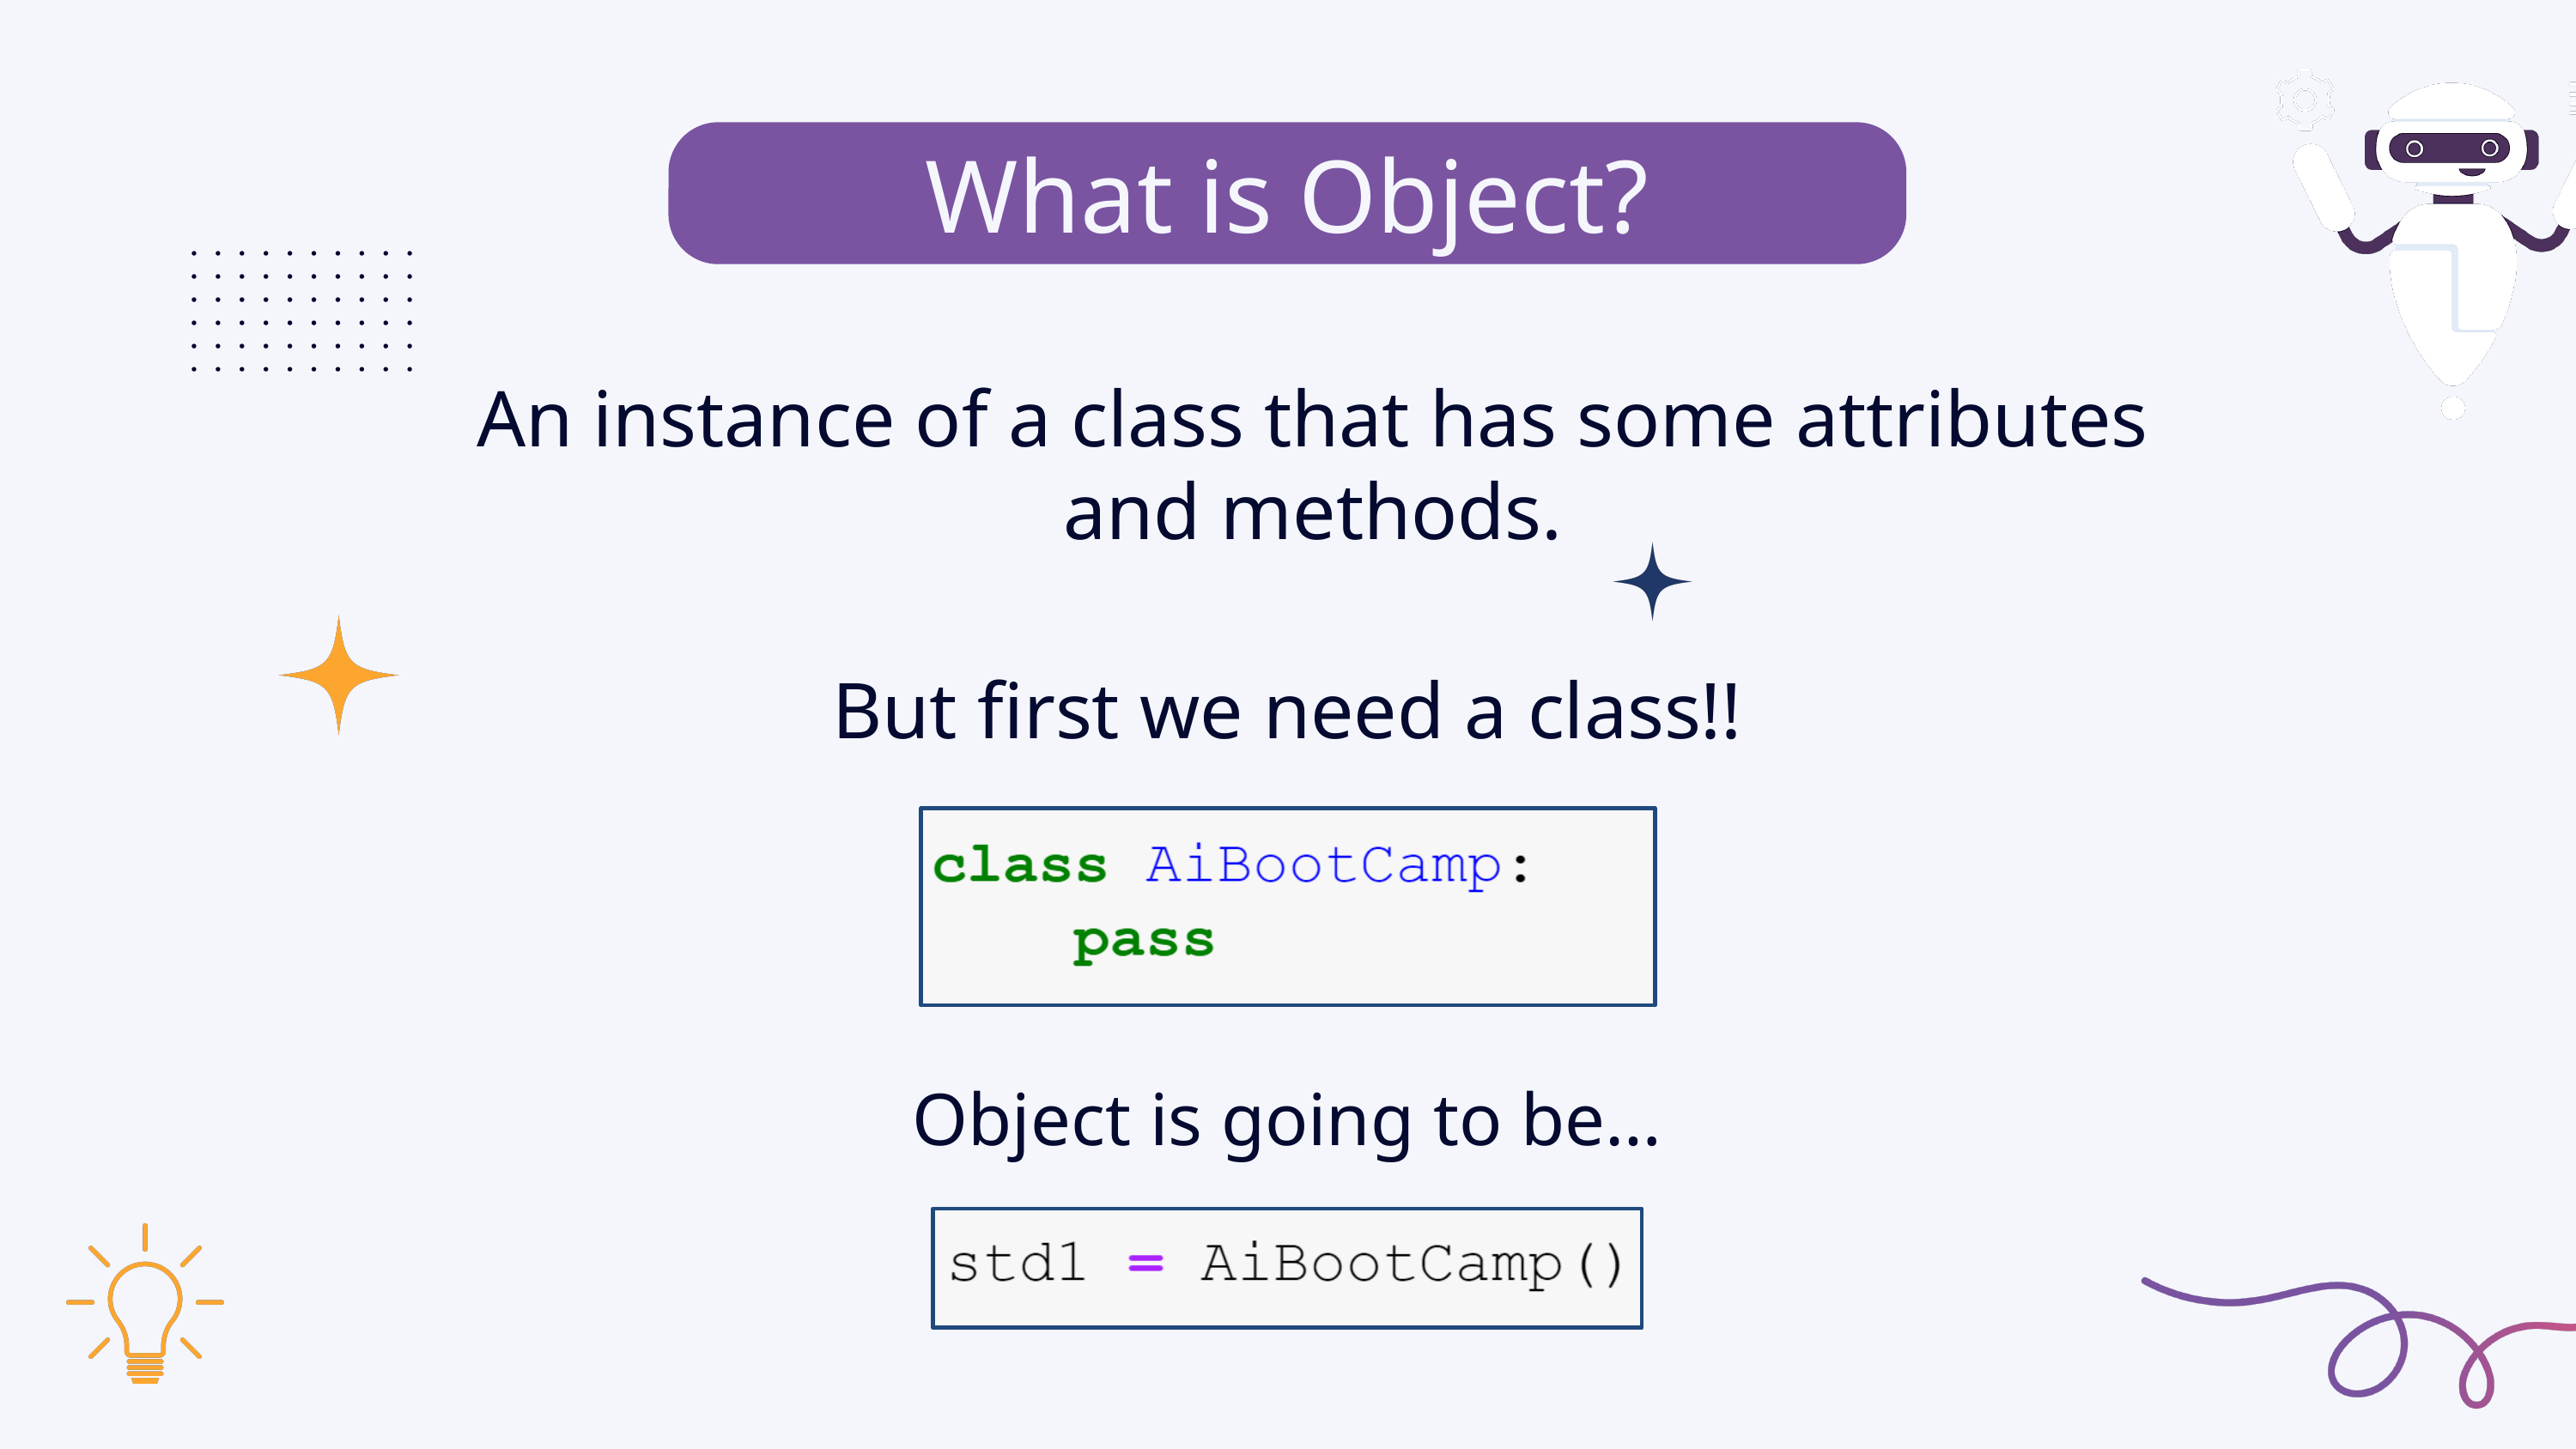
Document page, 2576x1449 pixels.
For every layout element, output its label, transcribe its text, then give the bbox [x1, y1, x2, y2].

picture [278, 615, 399, 736]
picture [2275, 69, 2576, 420]
text_box An instance of a class that has some attributes and methods. [461, 370, 2165, 555]
picture [934, 1210, 1640, 1326]
picture [65, 1223, 224, 1384]
picture [191, 250, 413, 372]
picture [2139, 1264, 2576, 1410]
text_box But first we need a class!! [435, 661, 2139, 754]
picture [922, 809, 1654, 1003]
text_box Object is going to be… [435, 1067, 2139, 1160]
picture [1613, 541, 1693, 621]
text_box What is Object? [666, 120, 1909, 266]
